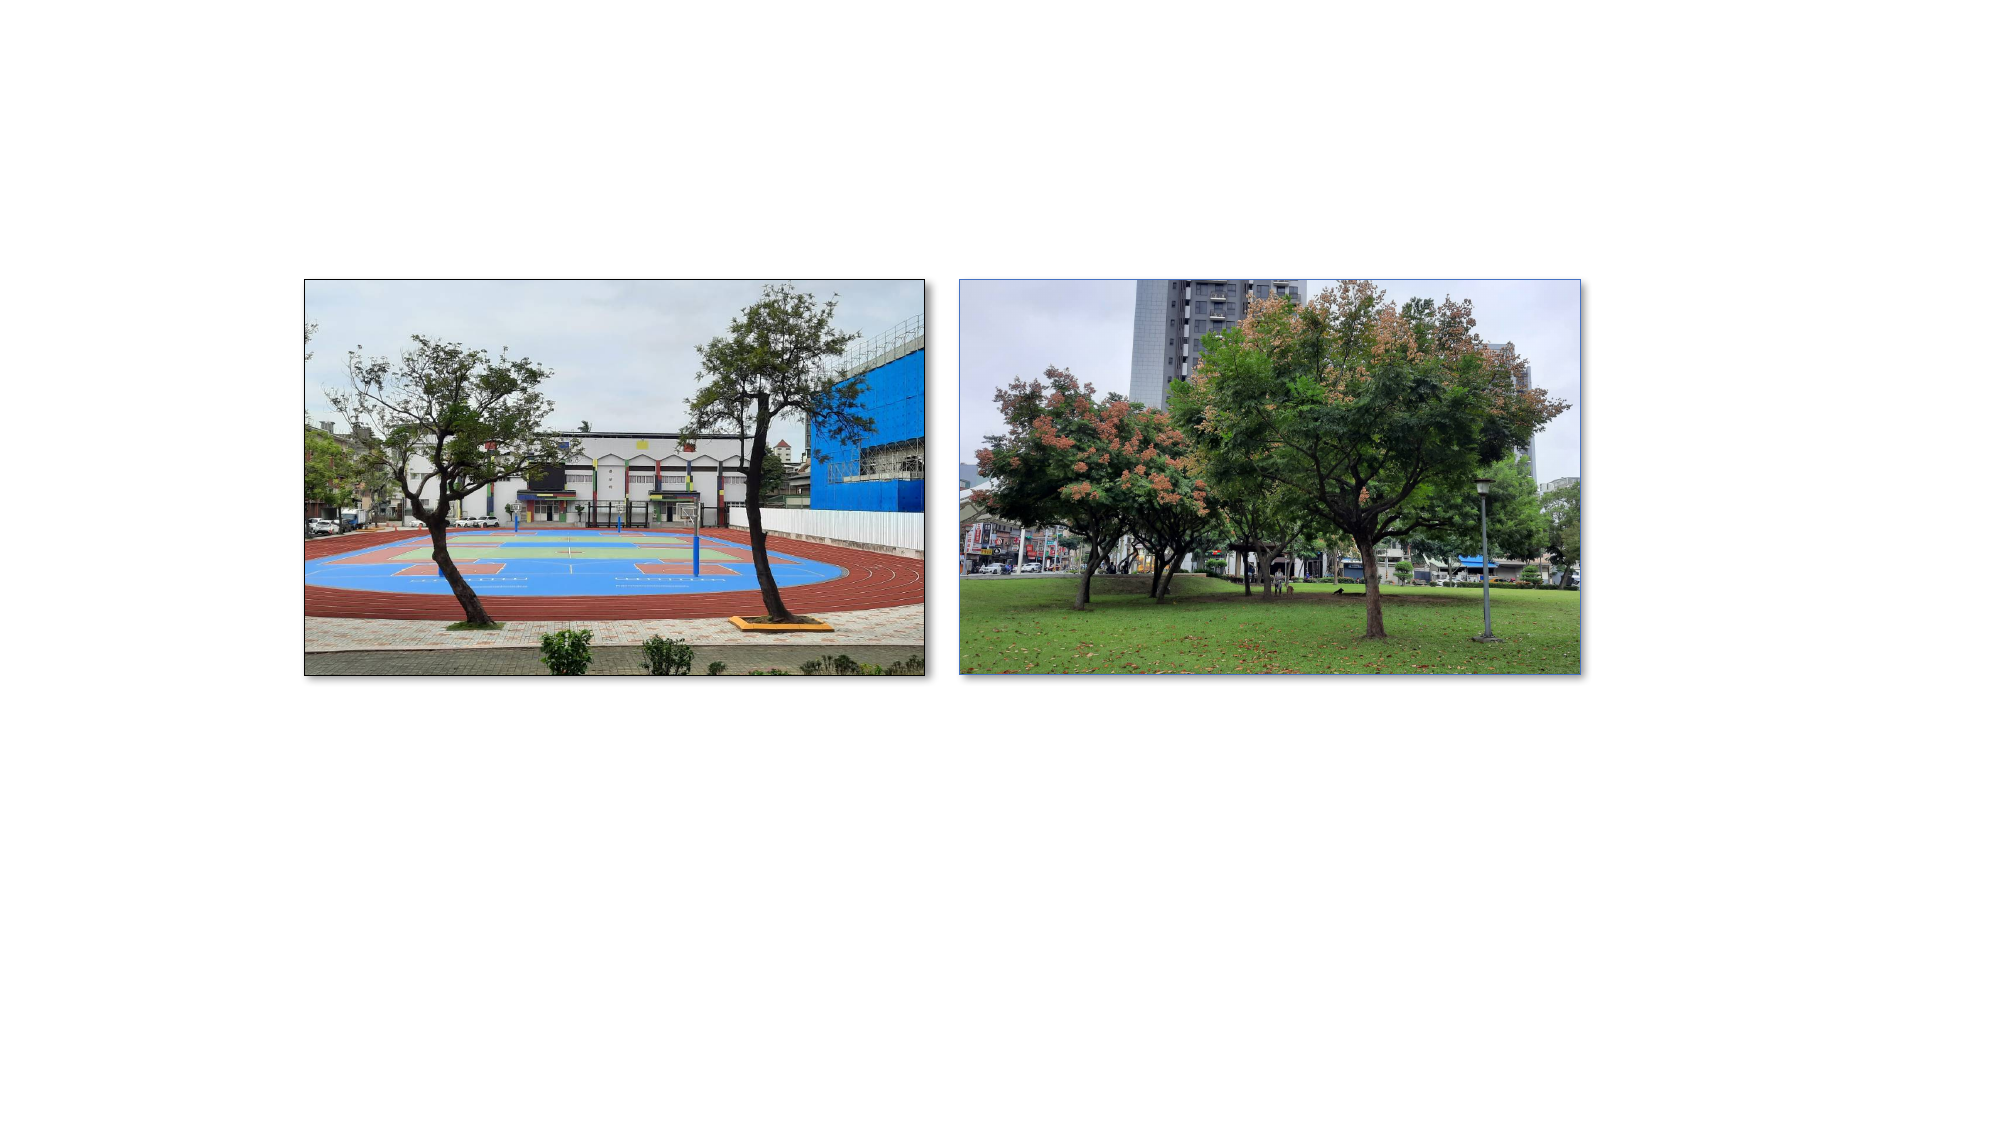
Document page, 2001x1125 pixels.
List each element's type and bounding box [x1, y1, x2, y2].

picture [304, 280, 925, 675]
picture [960, 280, 1580, 674]
